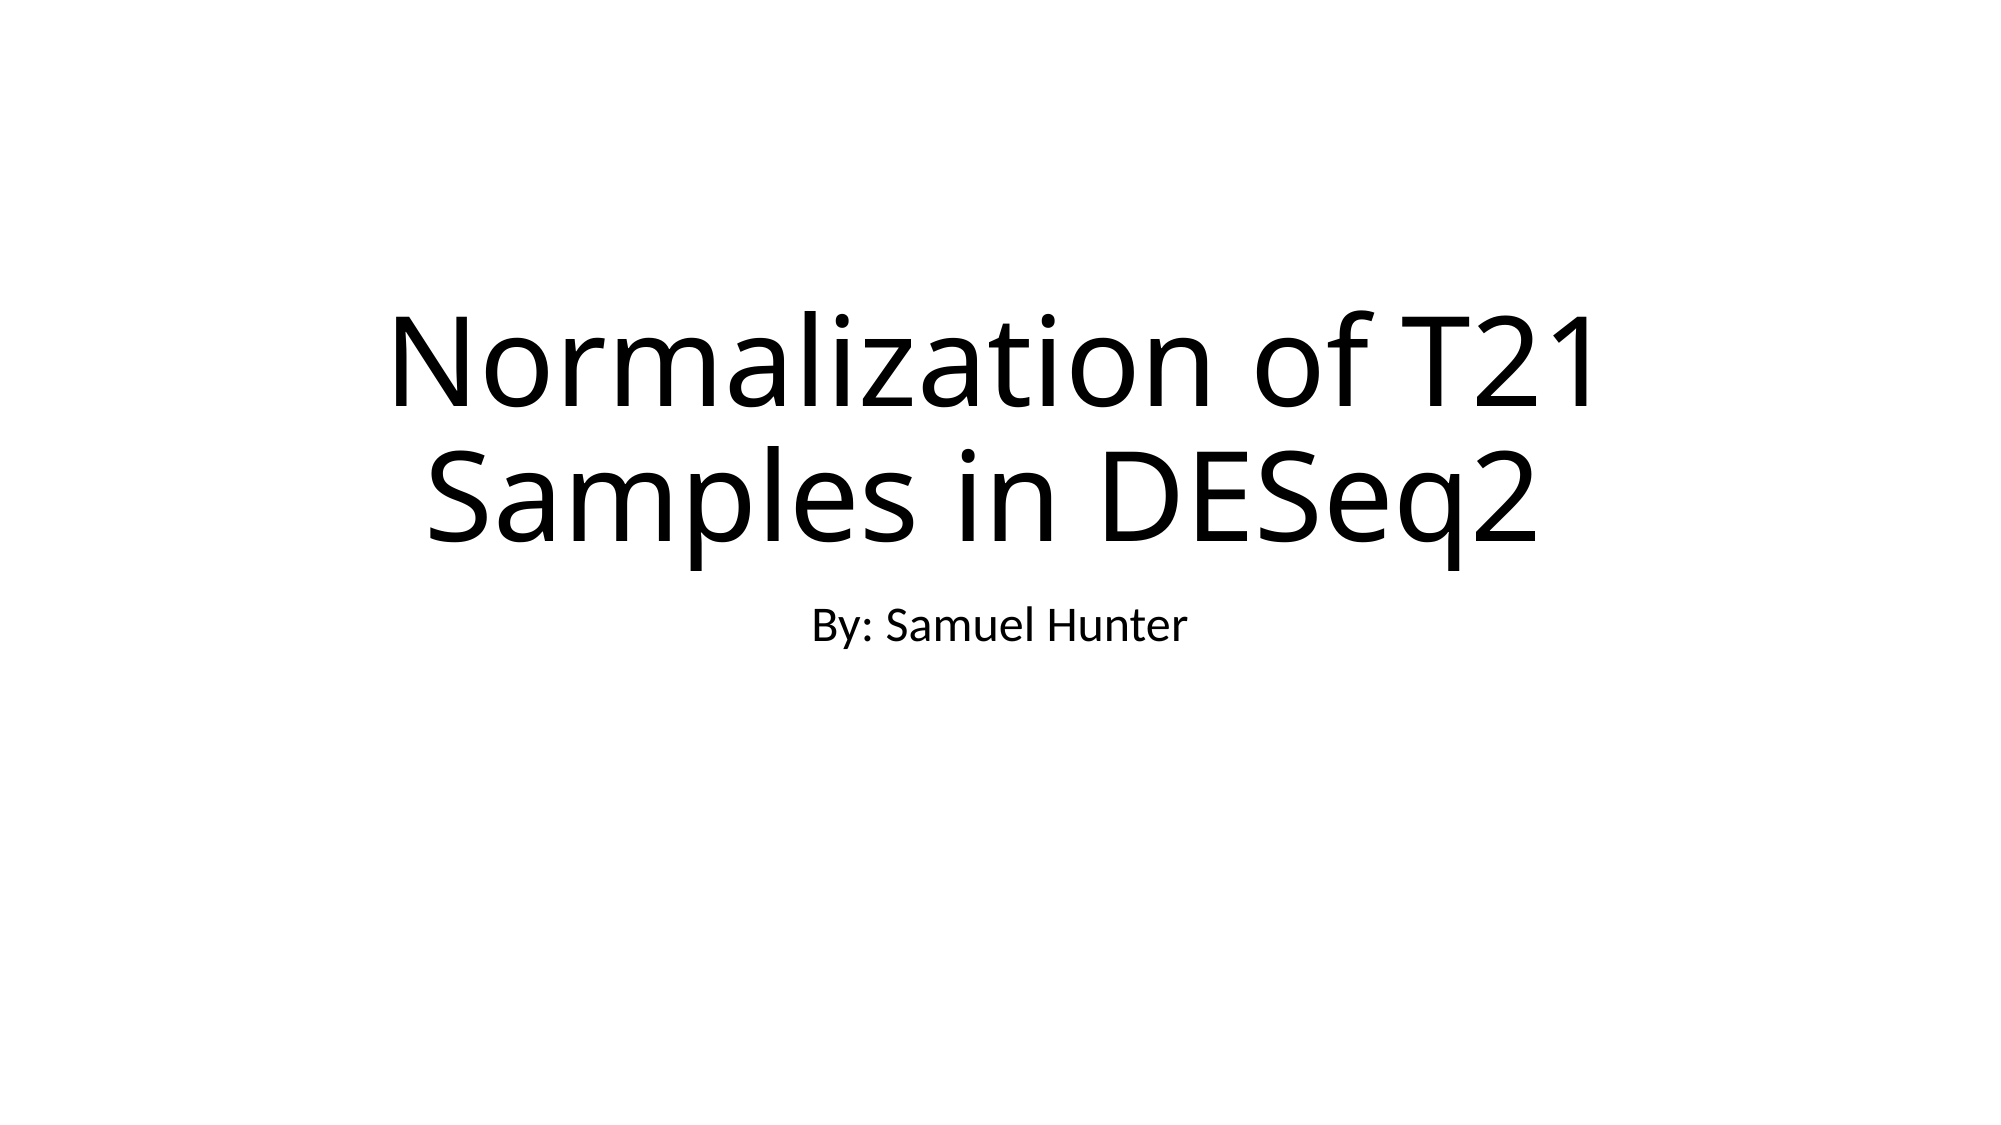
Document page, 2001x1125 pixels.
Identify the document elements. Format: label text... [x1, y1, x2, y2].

subtitle By: Samuel Hunter [249, 590, 1750, 863]
title Normalization of T21 Samples in DESeq2 [249, 184, 1750, 576]
